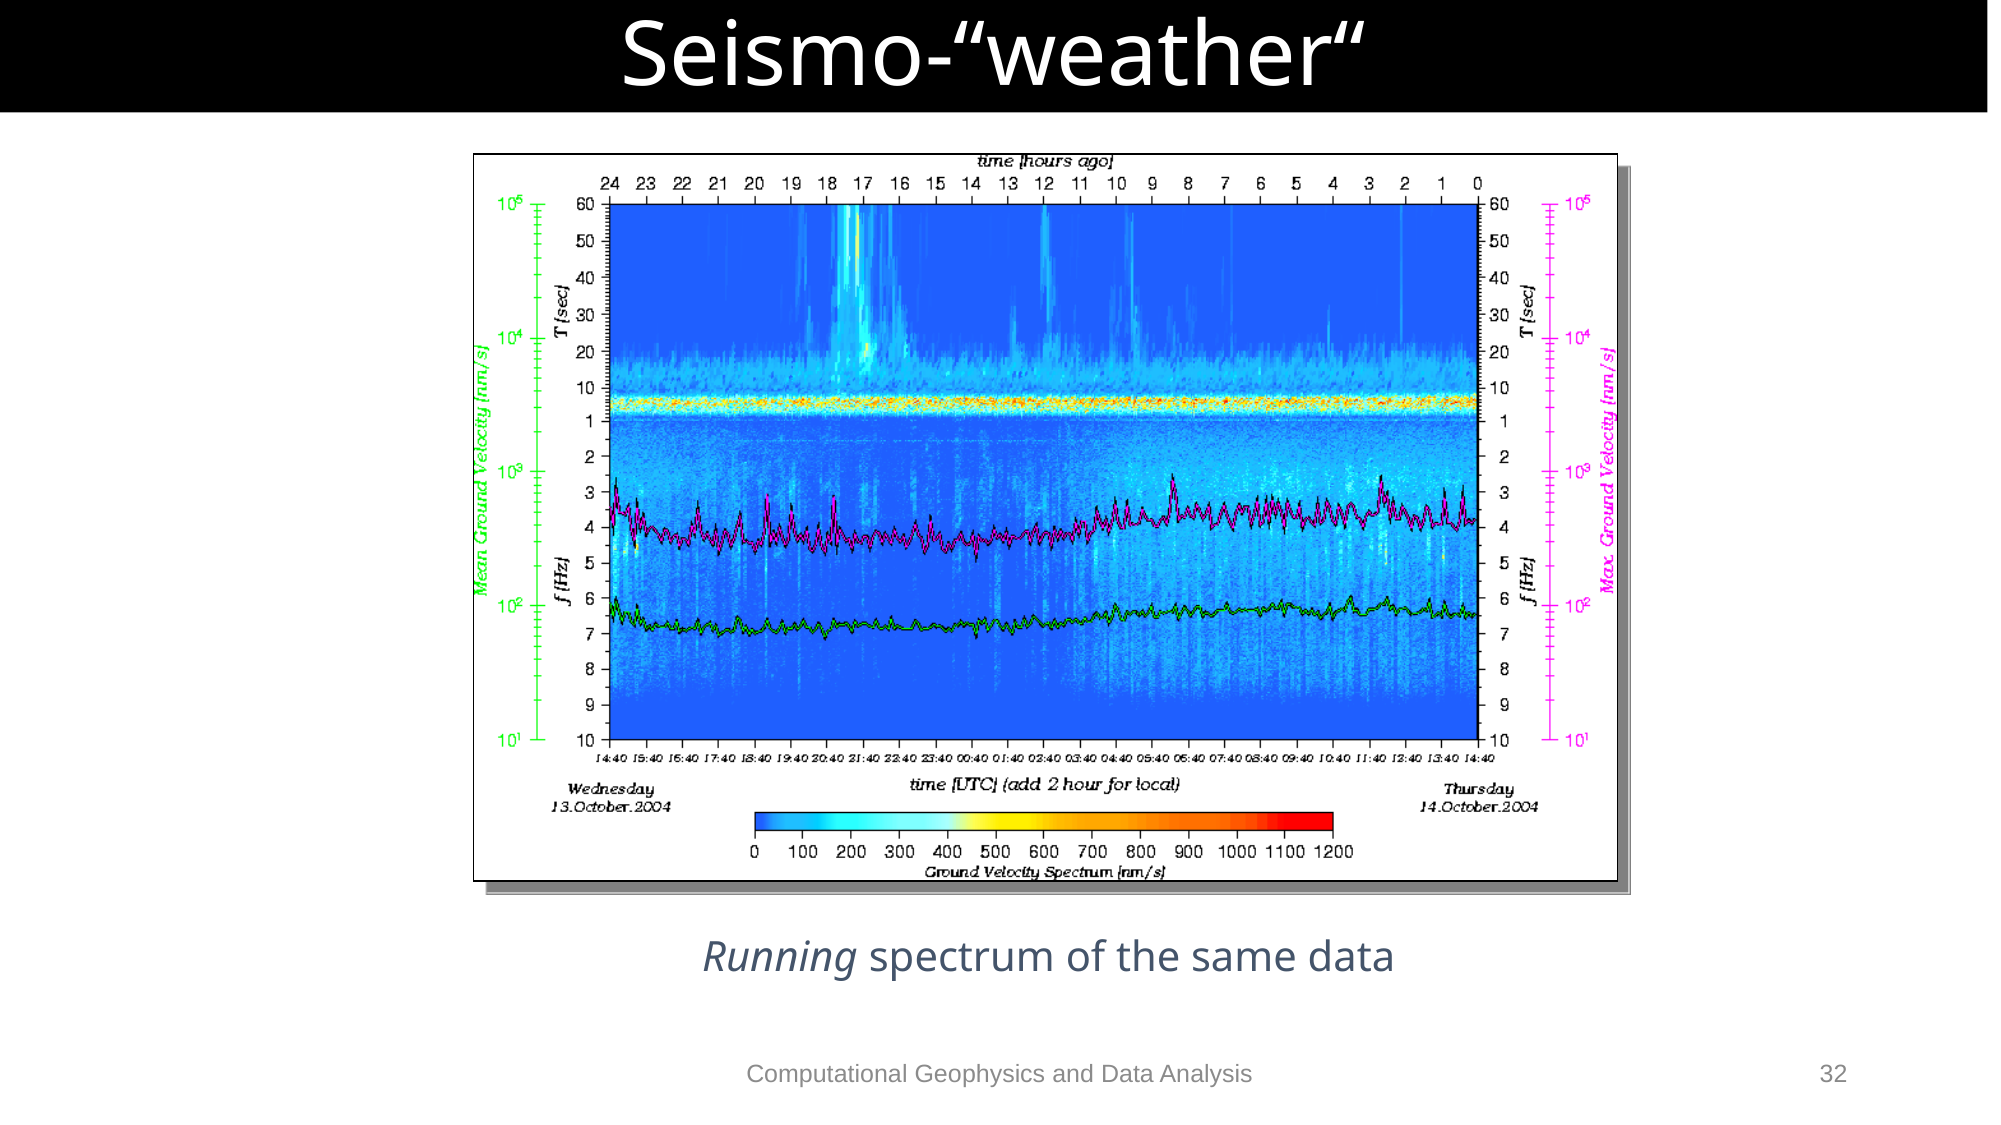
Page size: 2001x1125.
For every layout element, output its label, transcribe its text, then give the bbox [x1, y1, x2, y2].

text_box Running spectrum of the same data [687, 922, 1411, 1038]
picture [474, 154, 1617, 881]
footer Computational Geophysics and Data Analysis [662, 1042, 1338, 1103]
slide_number 32 [1412, 1042, 1863, 1103]
title Seismo-“weather“ [0, 0, 1988, 113]
